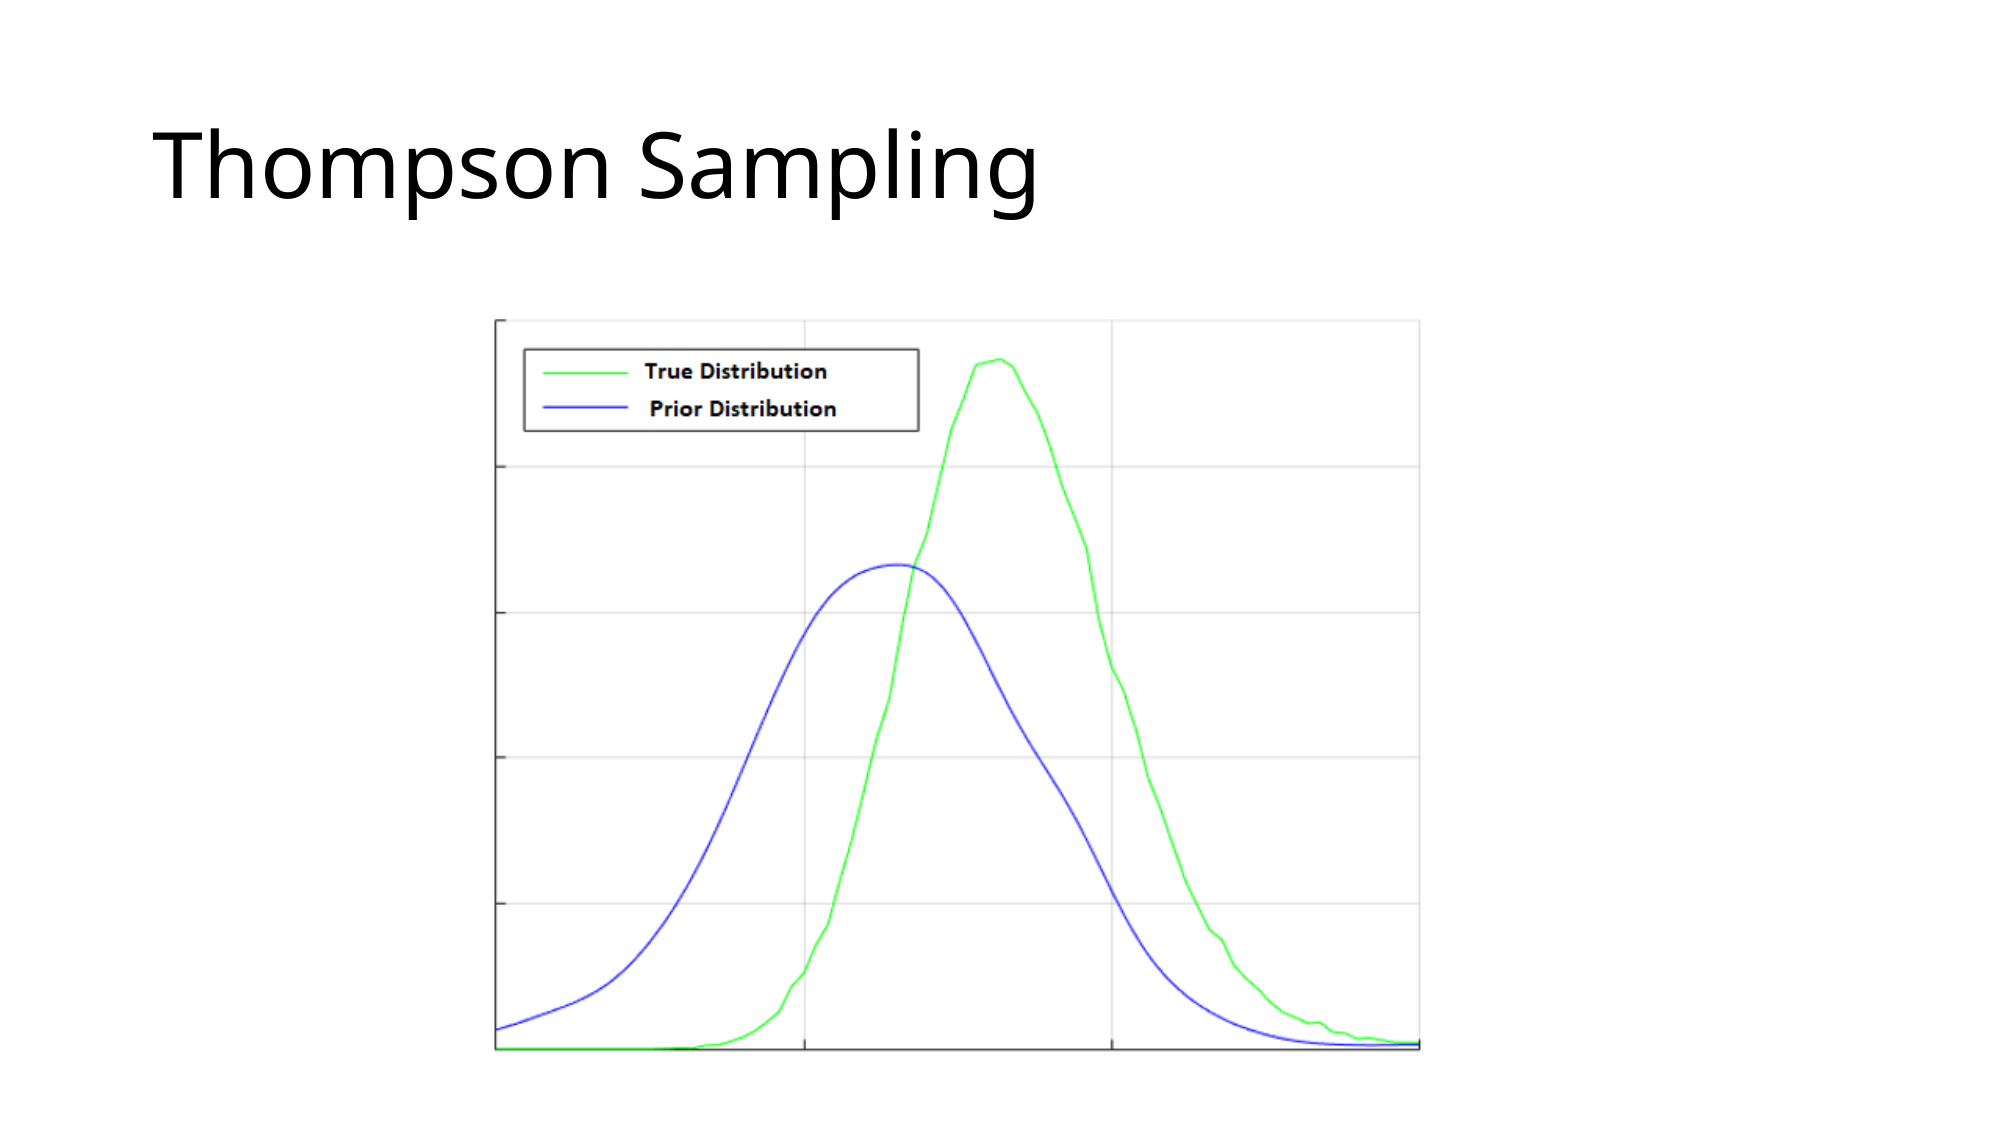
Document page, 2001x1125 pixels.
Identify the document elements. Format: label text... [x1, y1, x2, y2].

picture [487, 307, 1430, 1063]
title Thompson Sampling [137, 59, 1863, 278]
